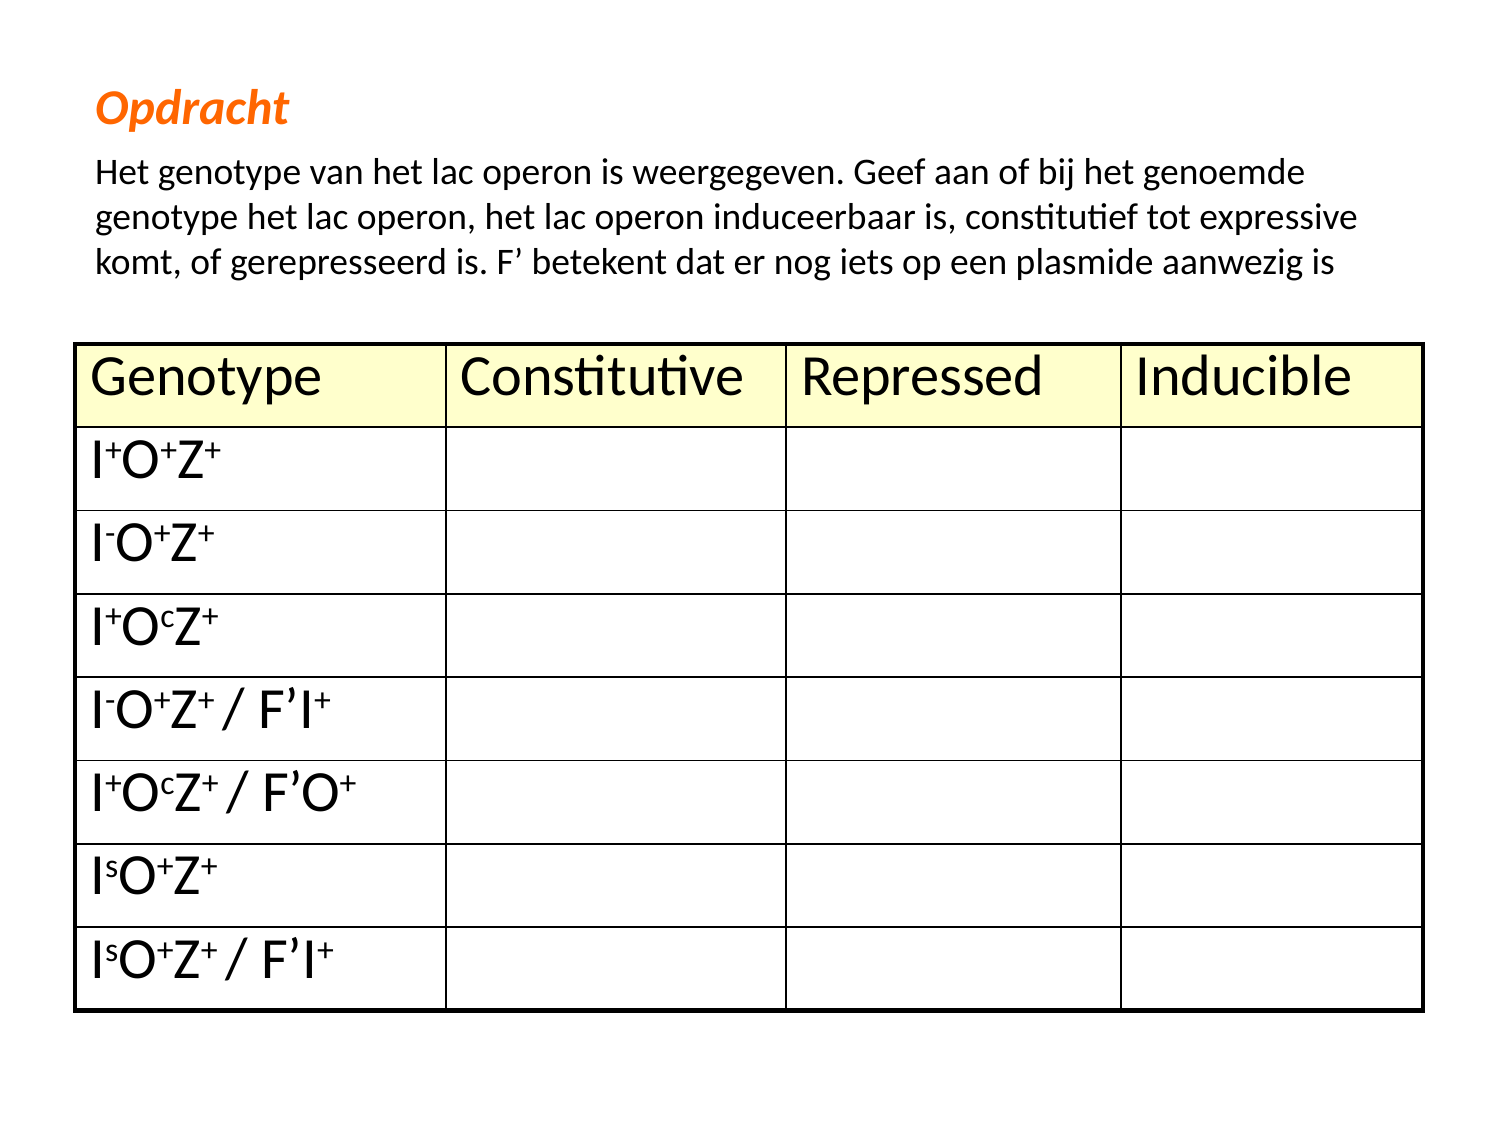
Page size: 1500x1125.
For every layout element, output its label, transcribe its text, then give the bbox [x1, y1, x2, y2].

table_cell I-O+Z+ / F’I+ [77, 678, 445, 760]
table_cell [1122, 511, 1421, 593]
table_cell [1122, 678, 1421, 760]
table_header Constitutive [447, 346, 785, 426]
table_cell [1122, 761, 1421, 843]
table_cell [447, 511, 785, 593]
table_header Genotype [77, 346, 445, 426]
table_cell [1122, 928, 1421, 1008]
table_cell [787, 595, 1120, 676]
table_cell [447, 595, 785, 676]
table_cell IsO+Z+ / F’I+ [77, 928, 445, 1008]
table_cell [787, 511, 1120, 593]
table_cell [447, 678, 785, 760]
table_header Inducible [1122, 346, 1421, 426]
table_cell [447, 928, 785, 1008]
table_cell [447, 428, 785, 510]
table_cell [447, 845, 785, 926]
table_cell [787, 761, 1120, 843]
table_cell I+O+Z+ [77, 428, 445, 510]
table_cell [787, 428, 1120, 510]
table_cell [787, 678, 1120, 760]
table_cell [1122, 845, 1421, 926]
table_cell [787, 845, 1120, 926]
table_cell I-O+Z+ [77, 511, 445, 593]
table_cell I+OcZ+ [77, 595, 445, 676]
table_cell [447, 761, 785, 843]
table_cell I+OcZ+ / F’O+ [77, 761, 445, 843]
table_header Repressed [787, 346, 1120, 426]
table_cell [787, 928, 1120, 1008]
table_cell [1122, 595, 1421, 676]
text_box Opdracht Het genotype van het lac operon is weergegeven. Geef aan of bij het genoemde genotype het lac operon, het lac operon induceerbaar is, constitutief tot expressive komt, of gerepresseerd is. F’ betekent dat er nog iets op een plasmide aanwezig is [80, 66, 1418, 290]
table_cell IsO+Z+ [77, 845, 445, 926]
table_cell [1122, 428, 1421, 510]
